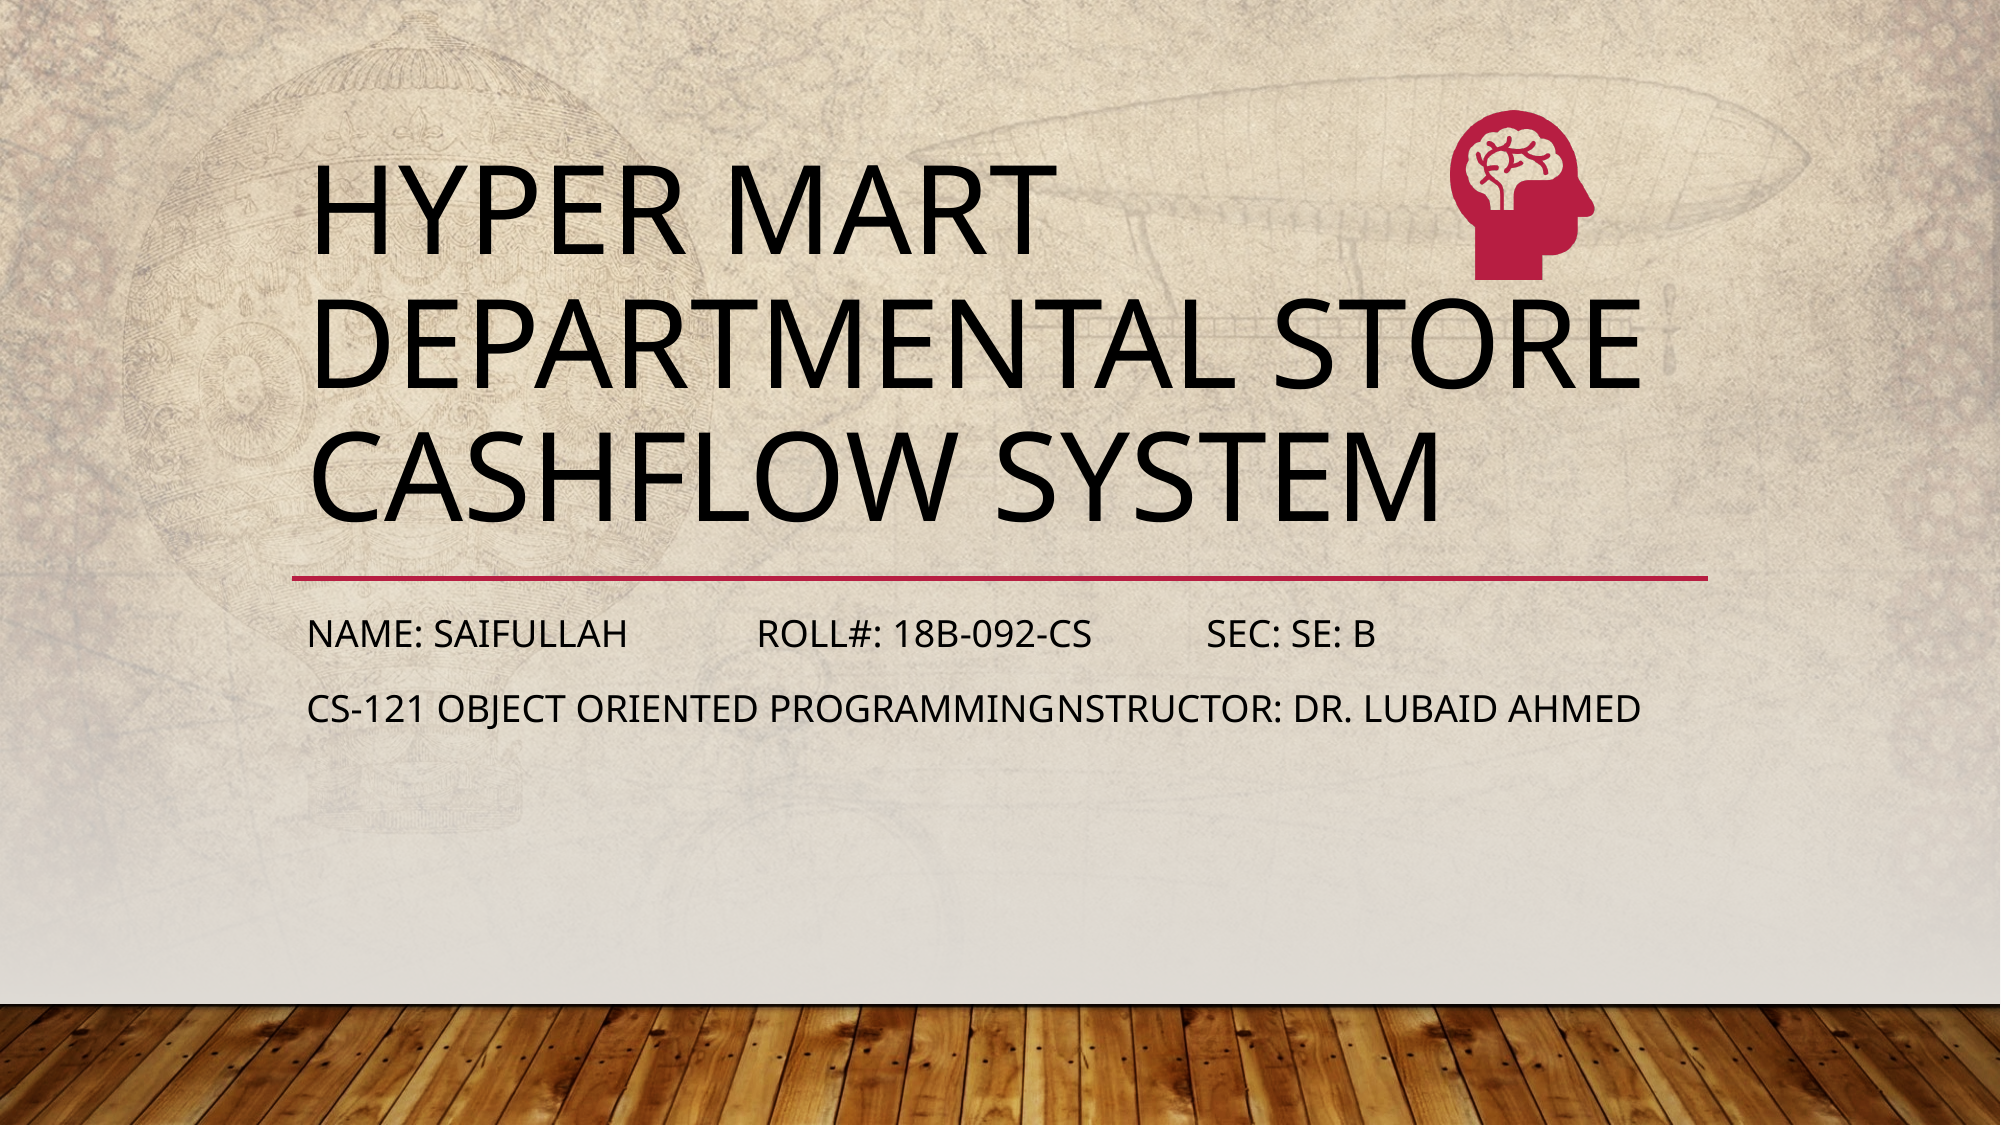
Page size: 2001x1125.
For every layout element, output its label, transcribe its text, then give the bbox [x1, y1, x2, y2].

subtitle NAME: SAIFULLAH ROLL#: 18B-092-CS SEC: SE: B CS-121 OBJECT ORIENTED PROGRAMMING NSTRUCTOR: DR. LUBAID AHMED [291, 586, 1709, 747]
title HYPER MART DEPARTMENTAL STORE CASHFLOW SYSTEM [291, 131, 1709, 549]
picture [1420, 93, 1625, 298]
picture [0, 1004, 2000, 1125]
